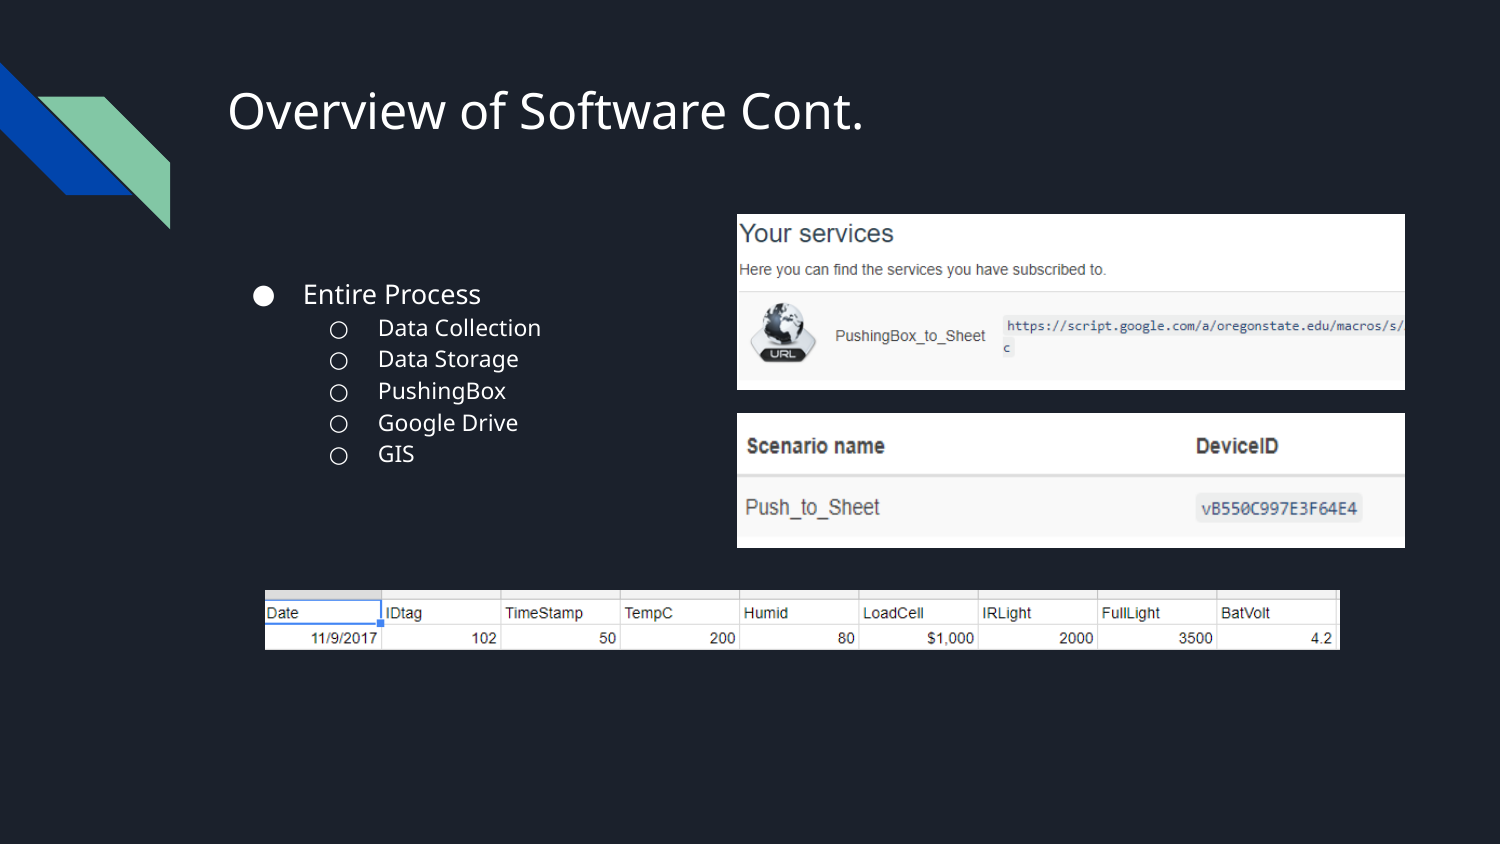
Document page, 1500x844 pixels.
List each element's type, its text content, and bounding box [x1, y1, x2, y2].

picture [737, 412, 1405, 548]
picture [737, 214, 1405, 390]
list Entire Process Data Collection Data Storage PushingBox Google Drive GIS [212, 257, 1368, 735]
title Overview of Software Cont. [212, 64, 1368, 215]
picture [265, 590, 1340, 650]
